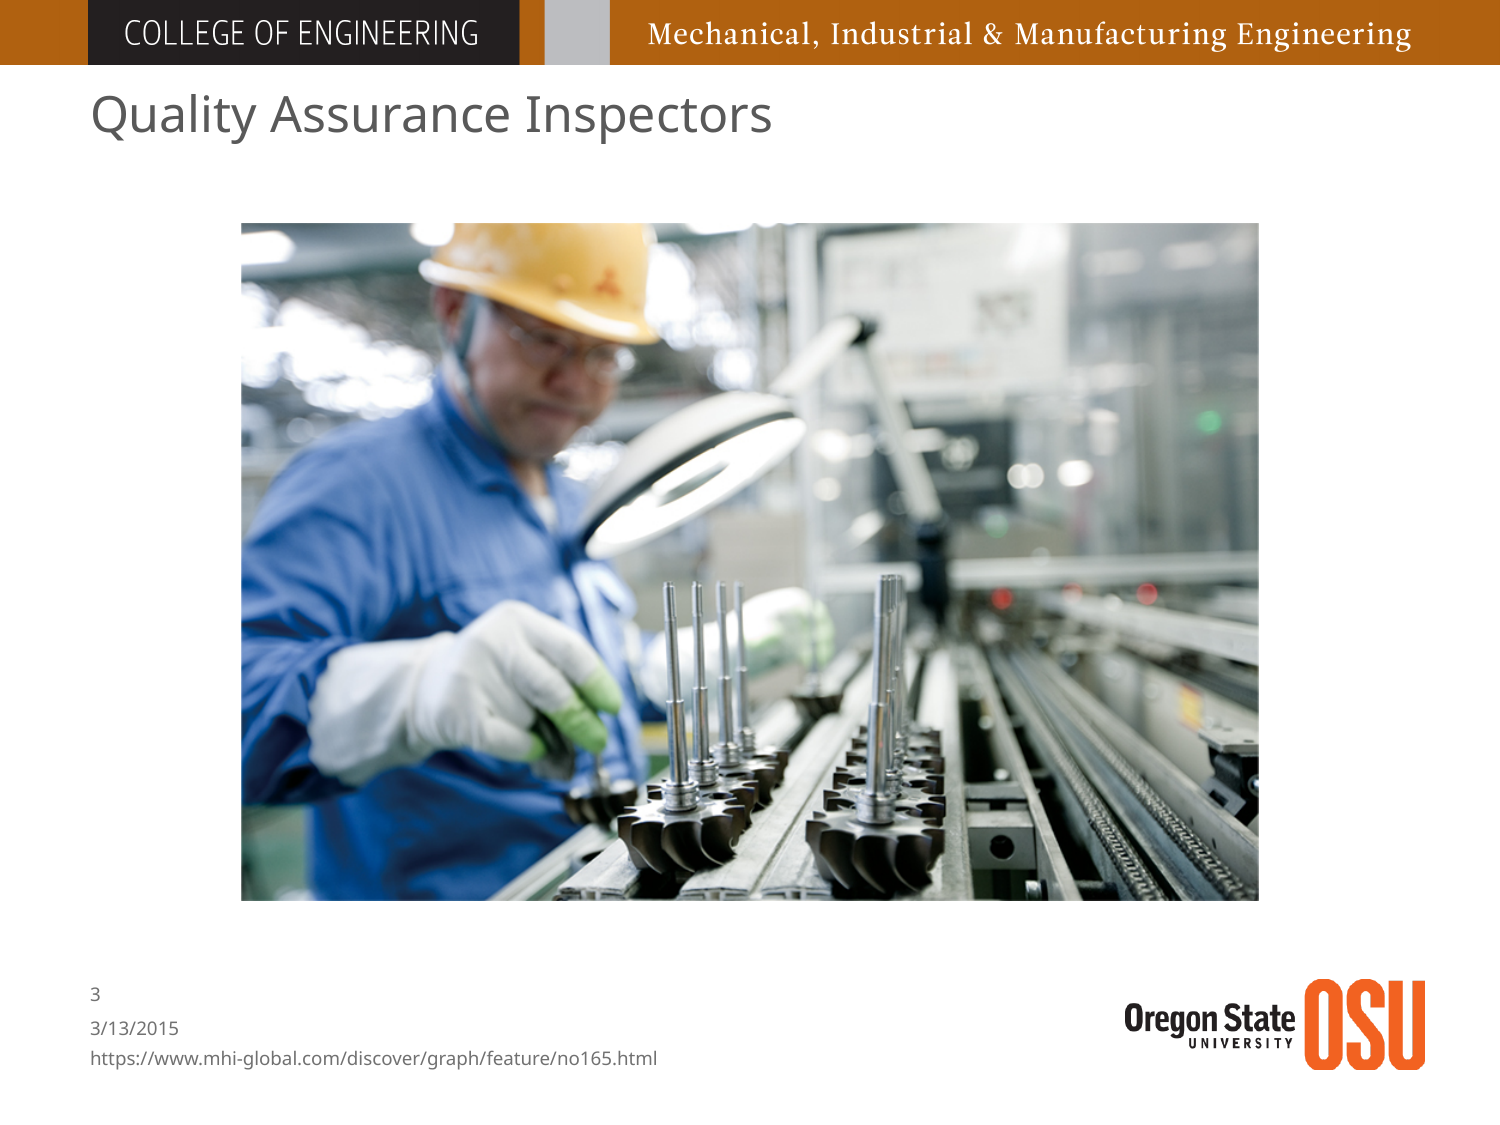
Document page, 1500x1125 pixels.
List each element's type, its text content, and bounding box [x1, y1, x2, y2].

slide_number 2 [75, 982, 135, 1013]
footer https://www.mhi-global.com/discover/graph/feature/no165.html [75, 1042, 851, 1073]
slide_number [75, 1012, 1031, 1043]
title Quality Assurance Inspectors [75, 75, 1425, 188]
picture [0, 0, 1500, 65]
picture [241, 223, 1259, 902]
